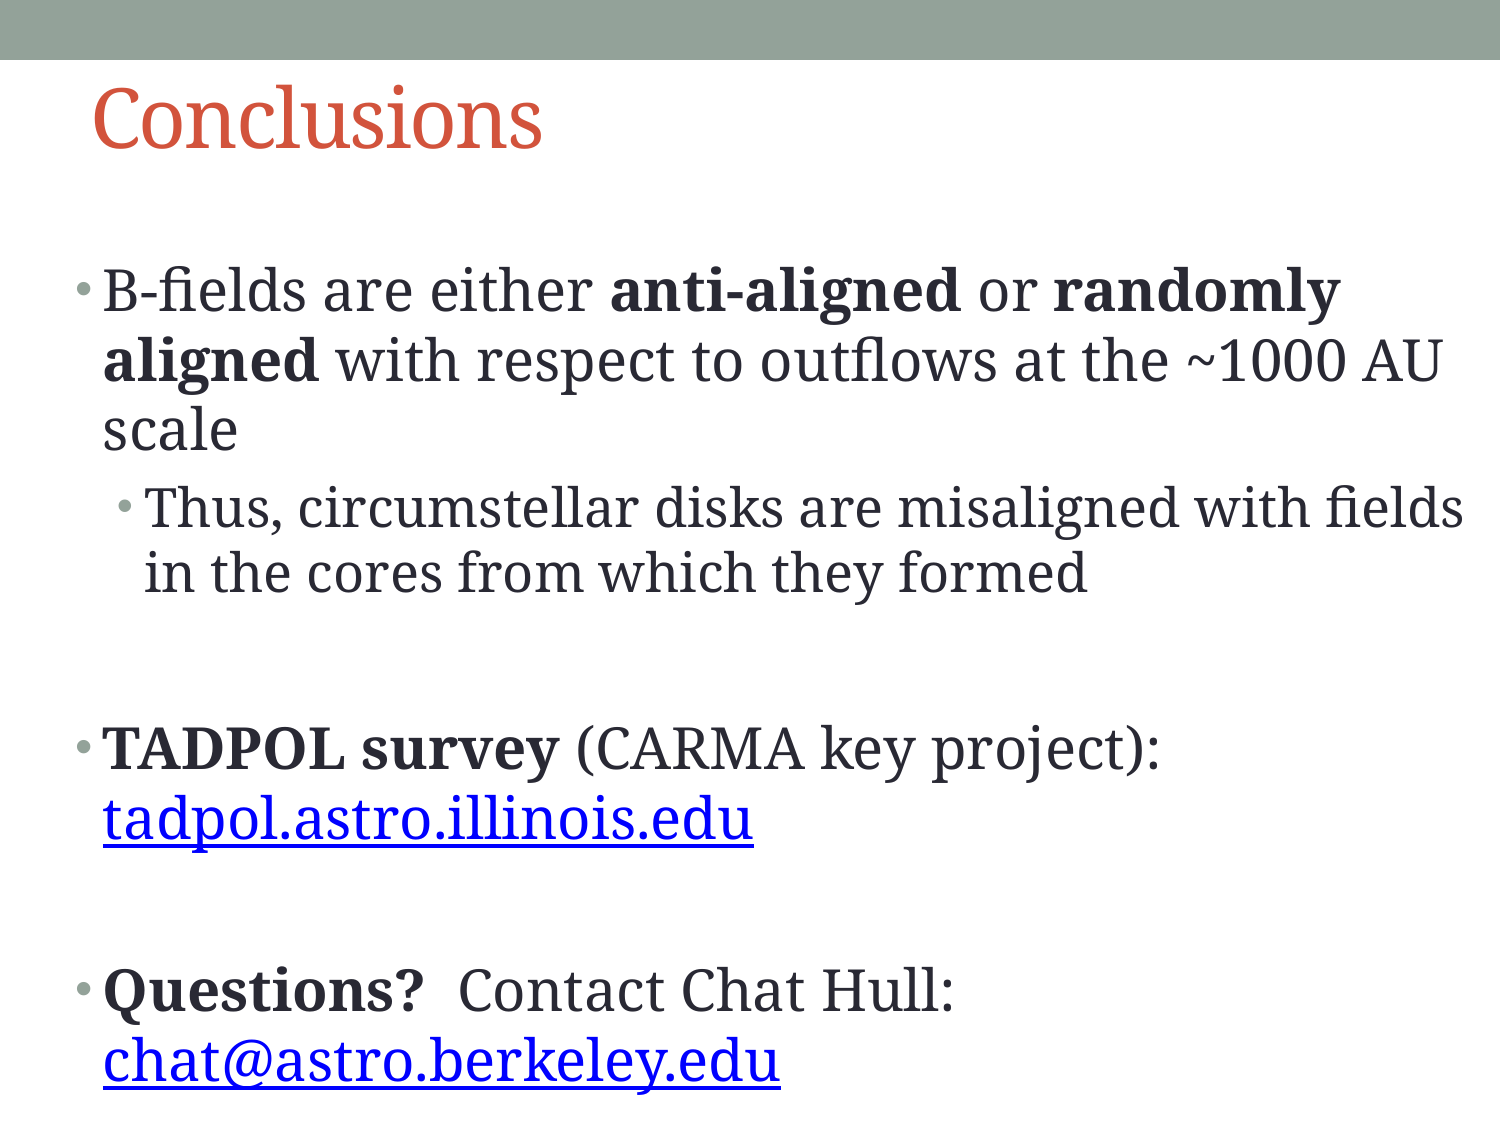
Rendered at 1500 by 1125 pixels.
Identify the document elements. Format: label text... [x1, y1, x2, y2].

list B-fields are either anti-aligned or randomly aligned with respect to outflows at the ~1000 AU scale Thus, circumstellar disks are misaligned with fields in the cores from which they formed TADPOL survey (CARMA key project): tadpol.astro.illinois.edu Questions? Contact Chat Hull: chat@astro.berkeley.edu [60, 178, 1486, 1112]
title Conclusions [75, 33, 1425, 178]
